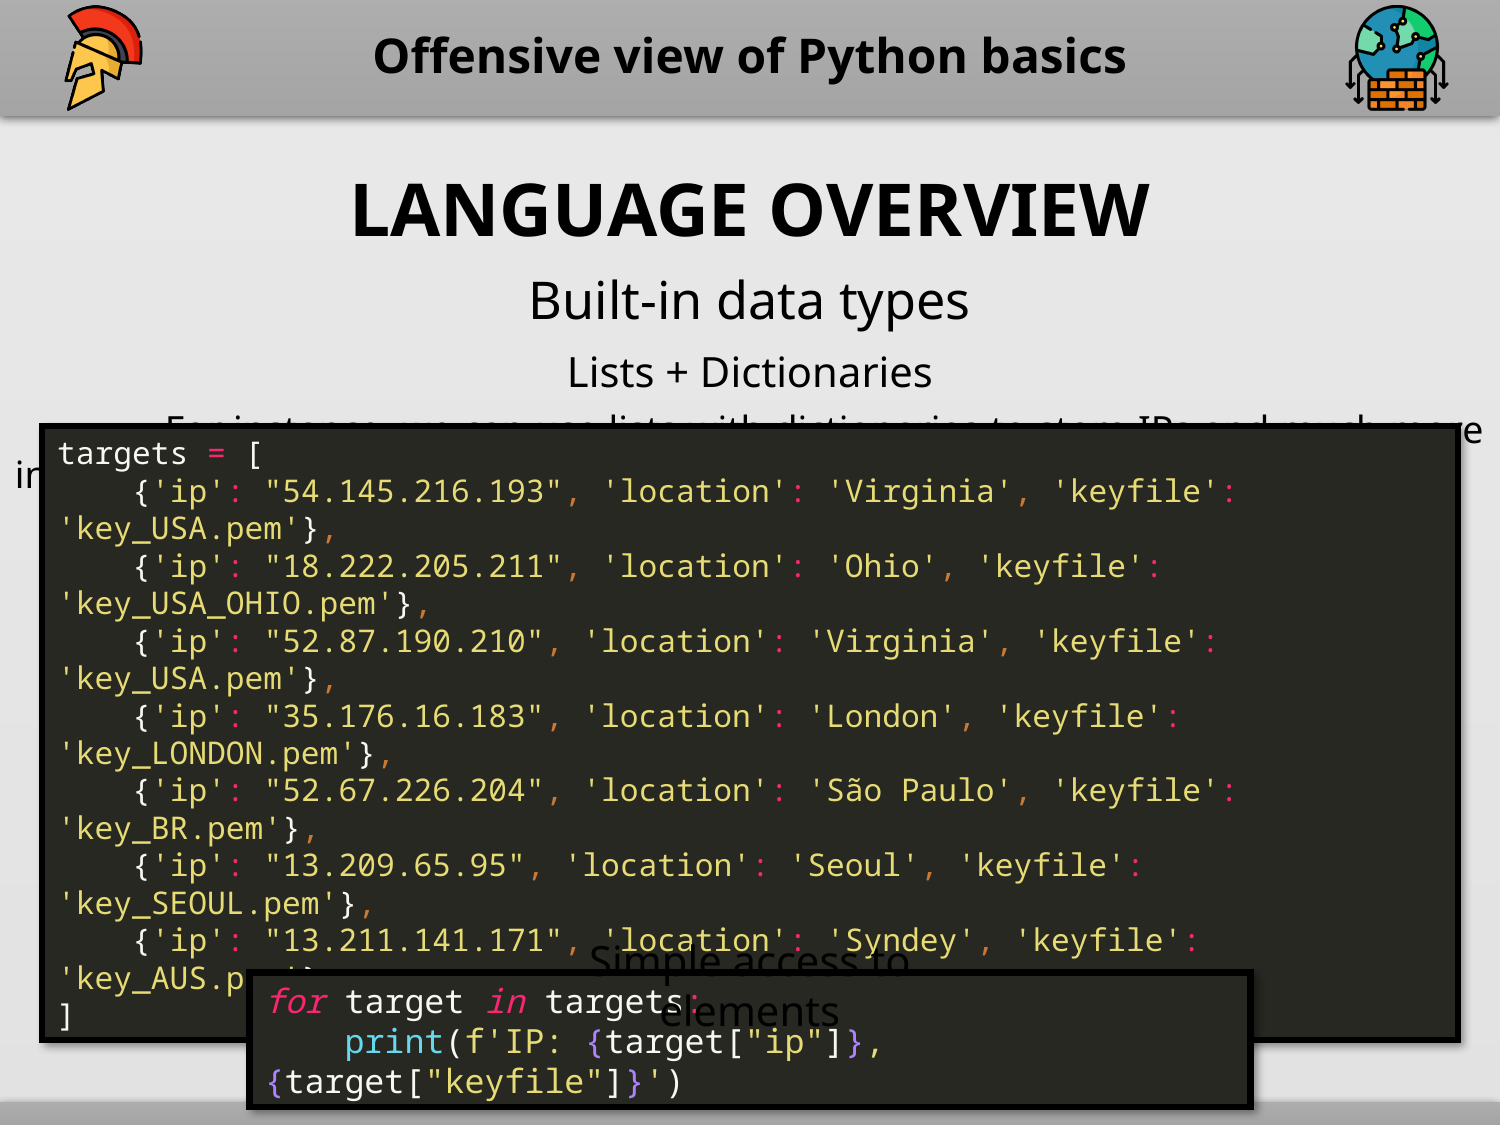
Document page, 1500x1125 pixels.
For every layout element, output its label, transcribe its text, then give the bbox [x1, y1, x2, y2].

picture [50, 5, 157, 111]
picture [1344, 5, 1450, 111]
text_box For instance, we can use lists with dictionaries to store IPs and much more information about the targets: [0, 398, 1500, 503]
text_box Lists + Dictionaries [0, 338, 1500, 398]
text_box for target in targets: print(f'IP: {target["ip"]}, {target["keyfile"]}') [249, 972, 1251, 1108]
text_box Built-in data types [0, 259, 1500, 338]
text_box Simple access to elements [481, 927, 1019, 1043]
text_box targets = [ {'ip': "54.145.216.193", 'location': 'Virginia', 'keyfile': 'key_USA.pem'}, {'ip': "18.222.205.211", 'location': 'Ohio', 'keyfile': 'key_USA_OHIO.pem'}, {'ip': "52.87.190.210", 'location': 'Virginia', 'keyfile': 'key_USA.pem'}, {'ip': "35.176.16.183", 'location': 'London', 'keyfile': 'key_LONDON.pem'}, {'ip': "52.67.226.204", 'location': 'São Paulo', 'keyfile': 'key_BR.pem'}, {'ip': "13.209.65.95", 'location': 'Seoul', 'keyfile': 'key_SEOUL.pem'}, {'ip': "13.211.141.171", 'location': 'Syndey', 'keyfile': 'key_AUS.pem'} ] [42, 426, 1458, 1041]
text_box Language overview [0, 156, 1500, 259]
